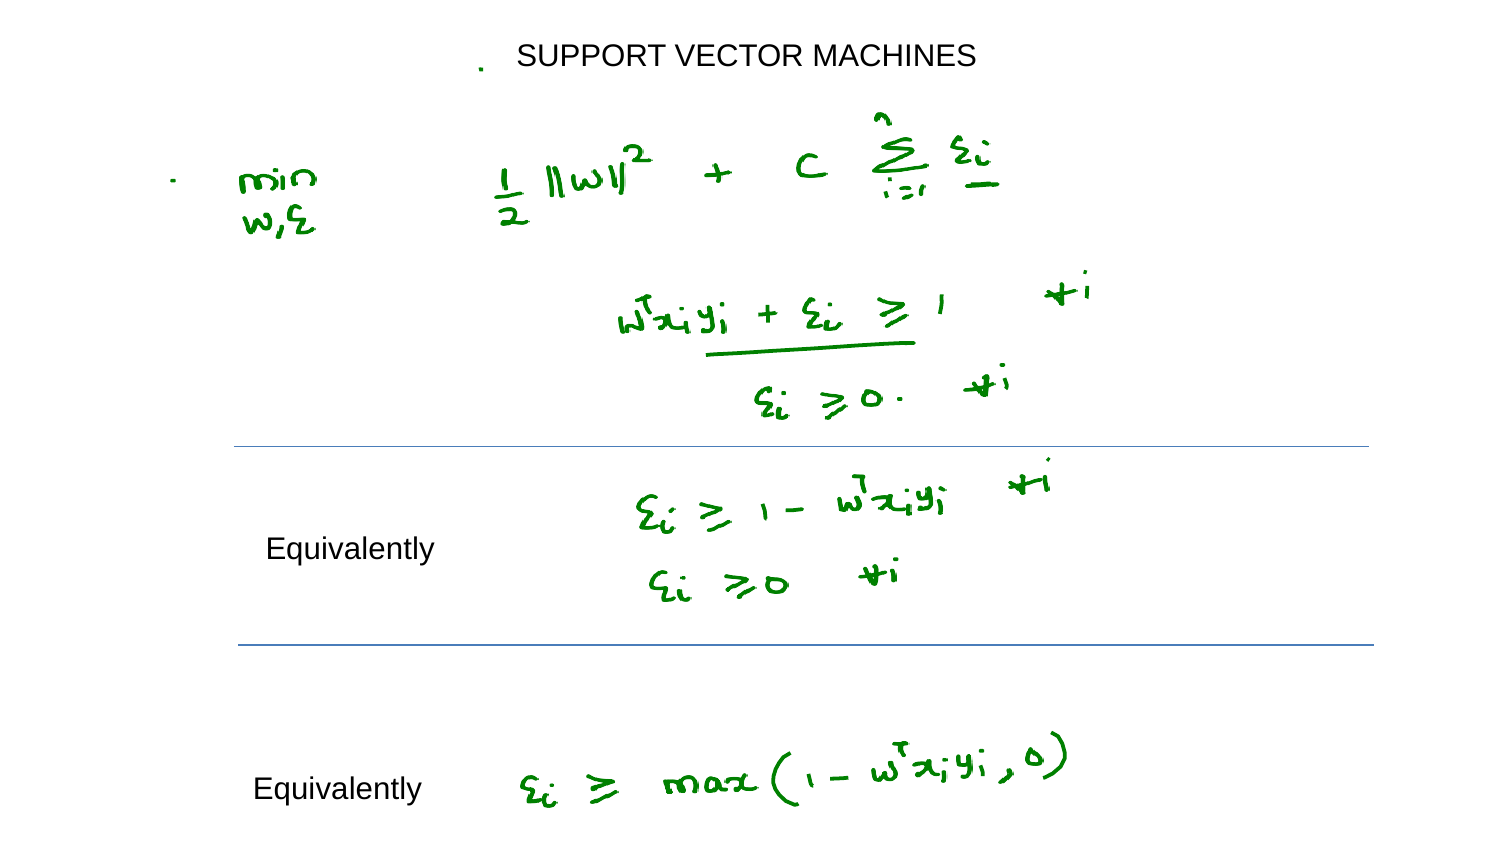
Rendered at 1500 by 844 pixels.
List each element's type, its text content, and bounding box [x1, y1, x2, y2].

text_box Equivalently [240, 761, 454, 812]
text_box Equivalently [253, 522, 467, 572]
text_box SUPPORT VECTOR MACHINES [503, 28, 1043, 79]
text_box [636, 458, 1050, 603]
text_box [520, 732, 1066, 808]
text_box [170, 112, 998, 239]
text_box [618, 271, 1088, 421]
